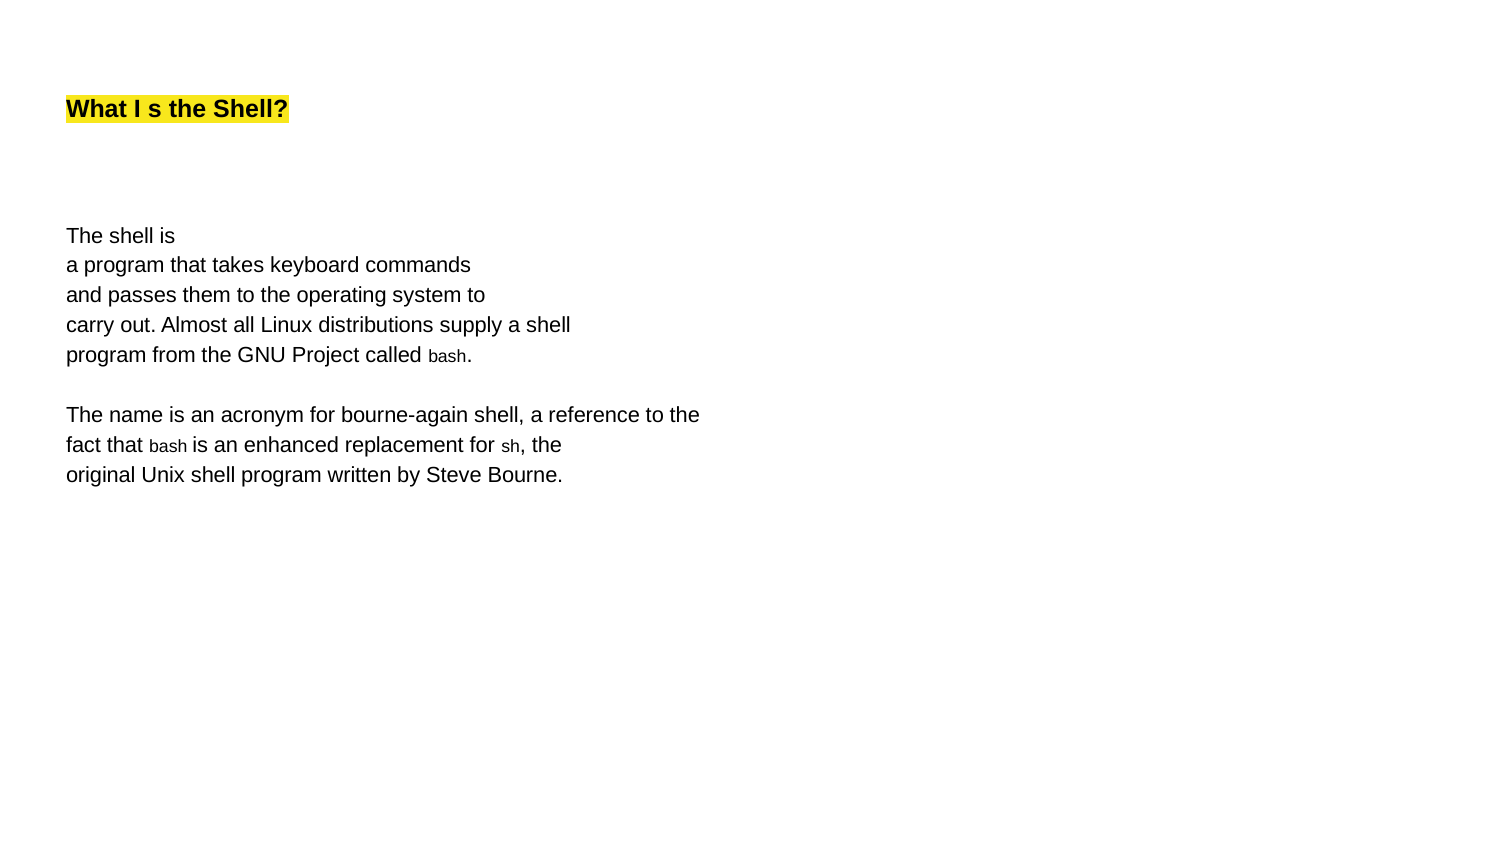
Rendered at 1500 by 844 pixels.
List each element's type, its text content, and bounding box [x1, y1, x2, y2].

title What I s the Shell? [51, 72, 1449, 167]
list The shell is a program that takes keyboard commands and passes them to the operating system to carry out. Almost all Linux distributions supply a shell program from the GNU Project called bash. The name is an acronym for bourne-again shell, a reference to the fact that bash is an enhanced replacement for sh, the original Unix shell program written by Steve Bourne. [51, 202, 1449, 750]
